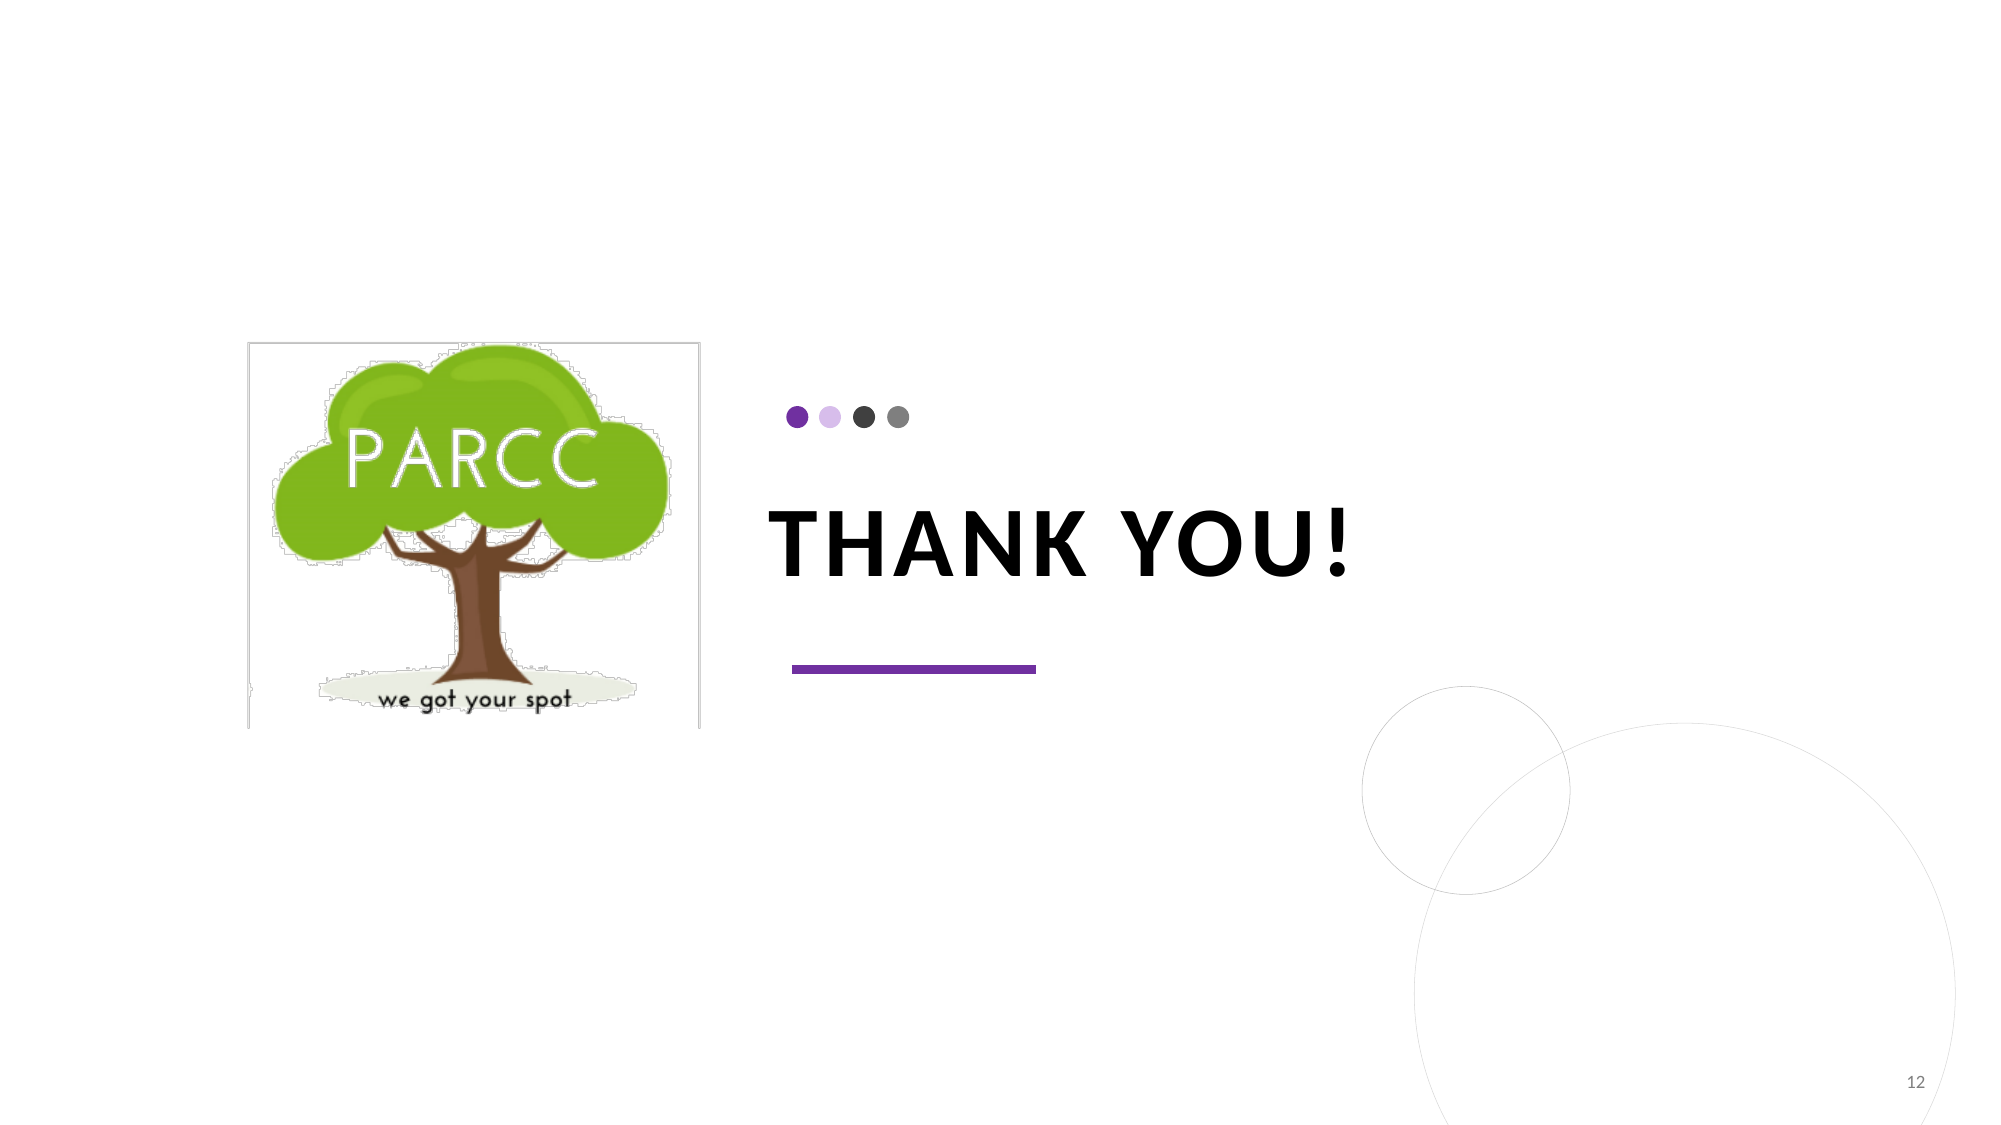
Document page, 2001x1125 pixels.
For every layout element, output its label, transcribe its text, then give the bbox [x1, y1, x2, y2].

slide_number 12 [1490, 1060, 1941, 1102]
picture [110, 219, 837, 945]
title Thank you! [837, 461, 1956, 599]
